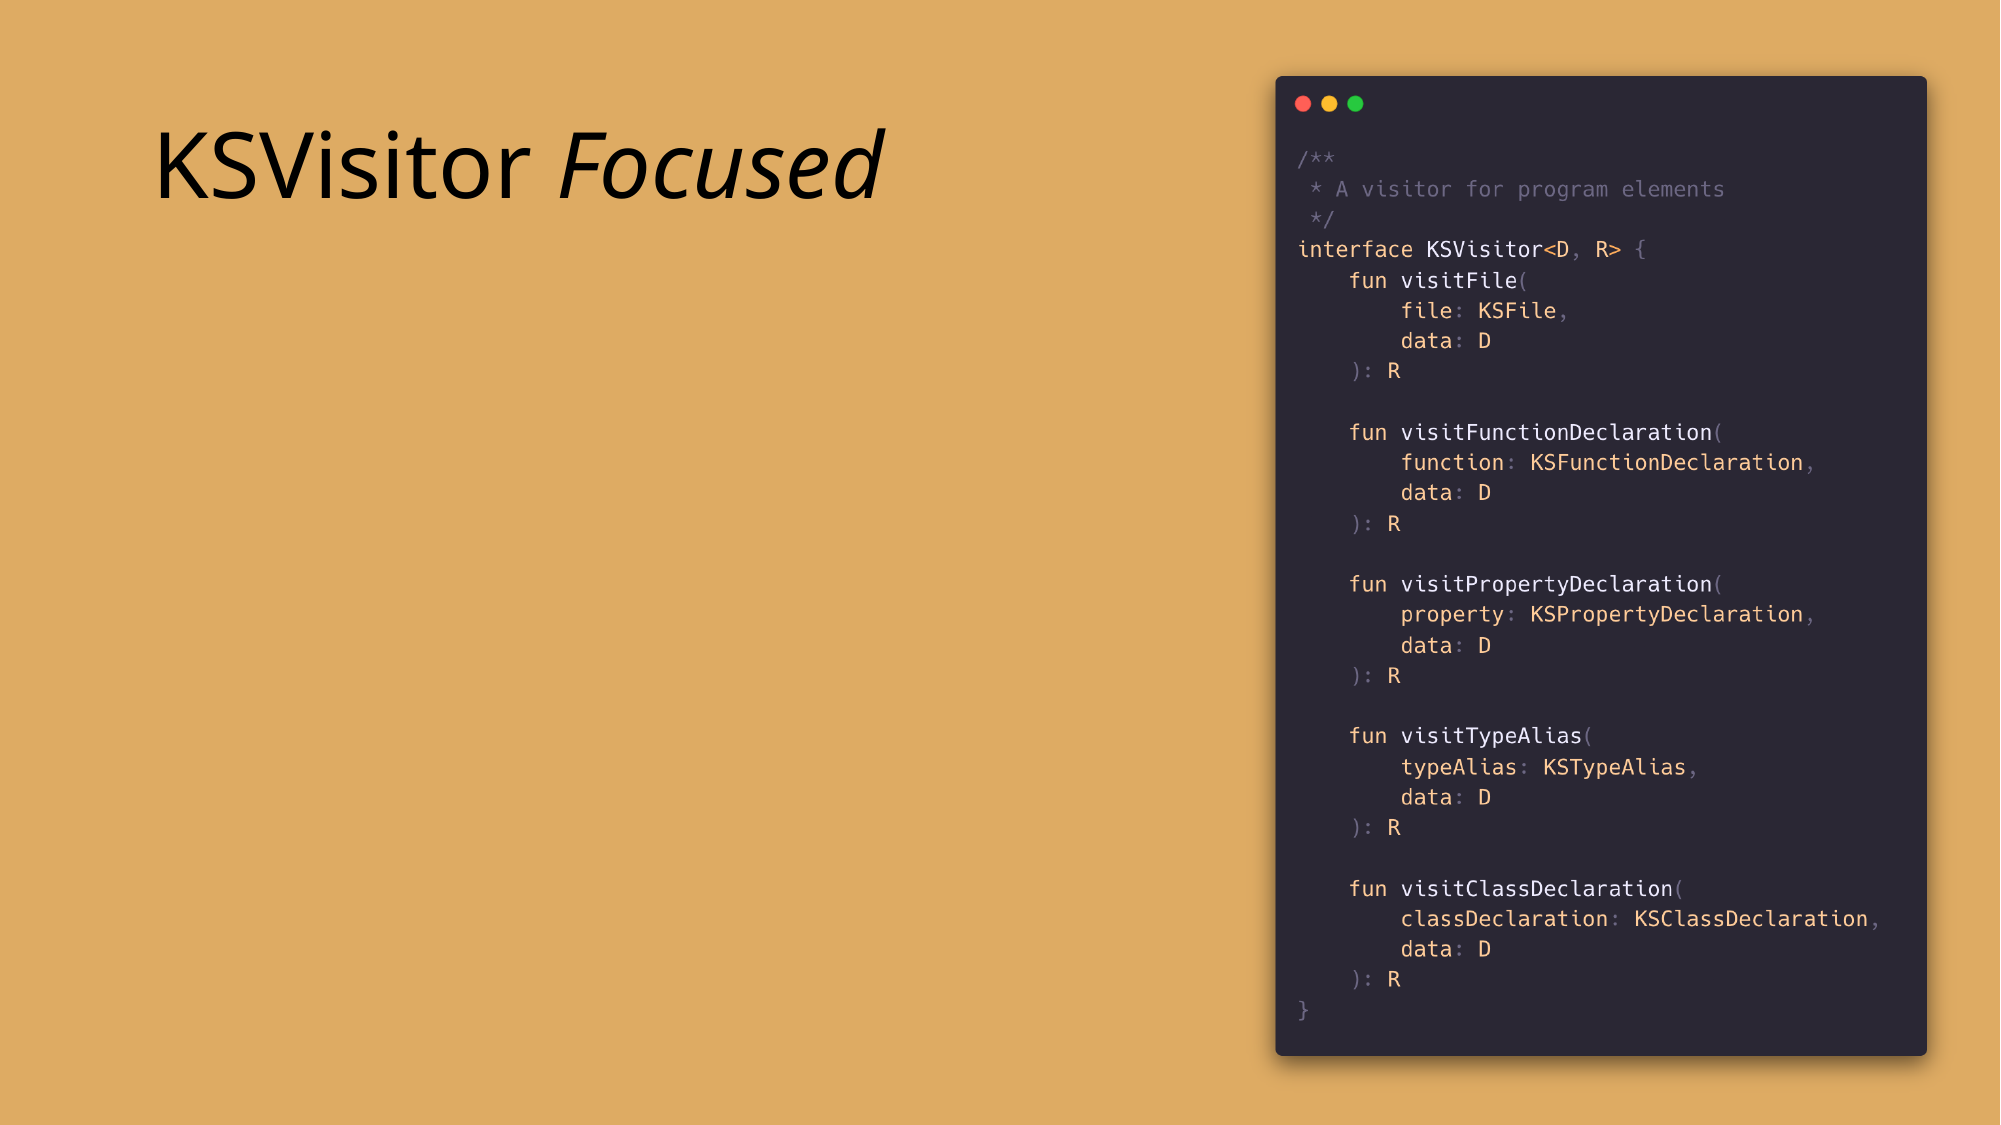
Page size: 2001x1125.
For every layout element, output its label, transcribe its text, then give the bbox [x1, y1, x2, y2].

title KSVisitor Focused [137, 59, 1202, 278]
picture [1202, 2, 2000, 1125]
